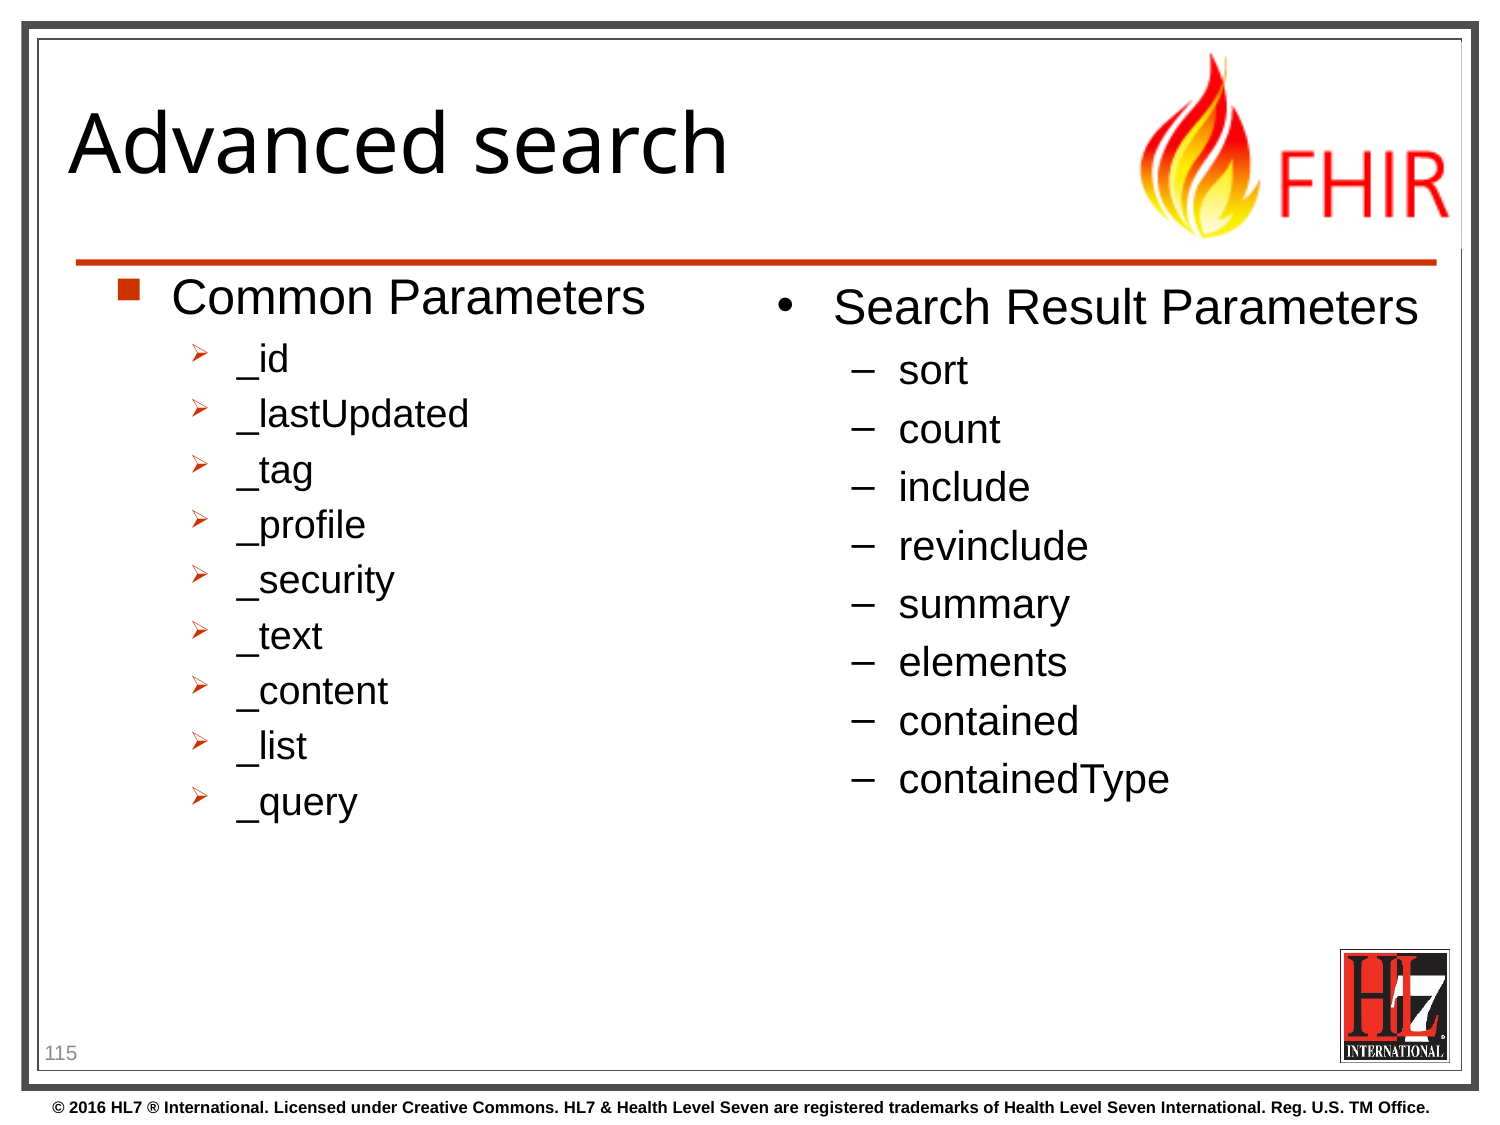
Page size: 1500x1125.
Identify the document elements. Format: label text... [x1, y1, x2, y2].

list Common Parameters _id _lastUpdated _tag _profile _security _text _content _list _query [99, 257, 700, 993]
picture [1340, 1003, 1450, 1063]
title Advanced search [53, 54, 1128, 244]
picture [1128, 42, 1462, 249]
text_box Search Result Parameters sort count include revinclude summary elements contained containedType [761, 267, 1500, 1003]
slide_number 115 [29, 1034, 148, 1071]
